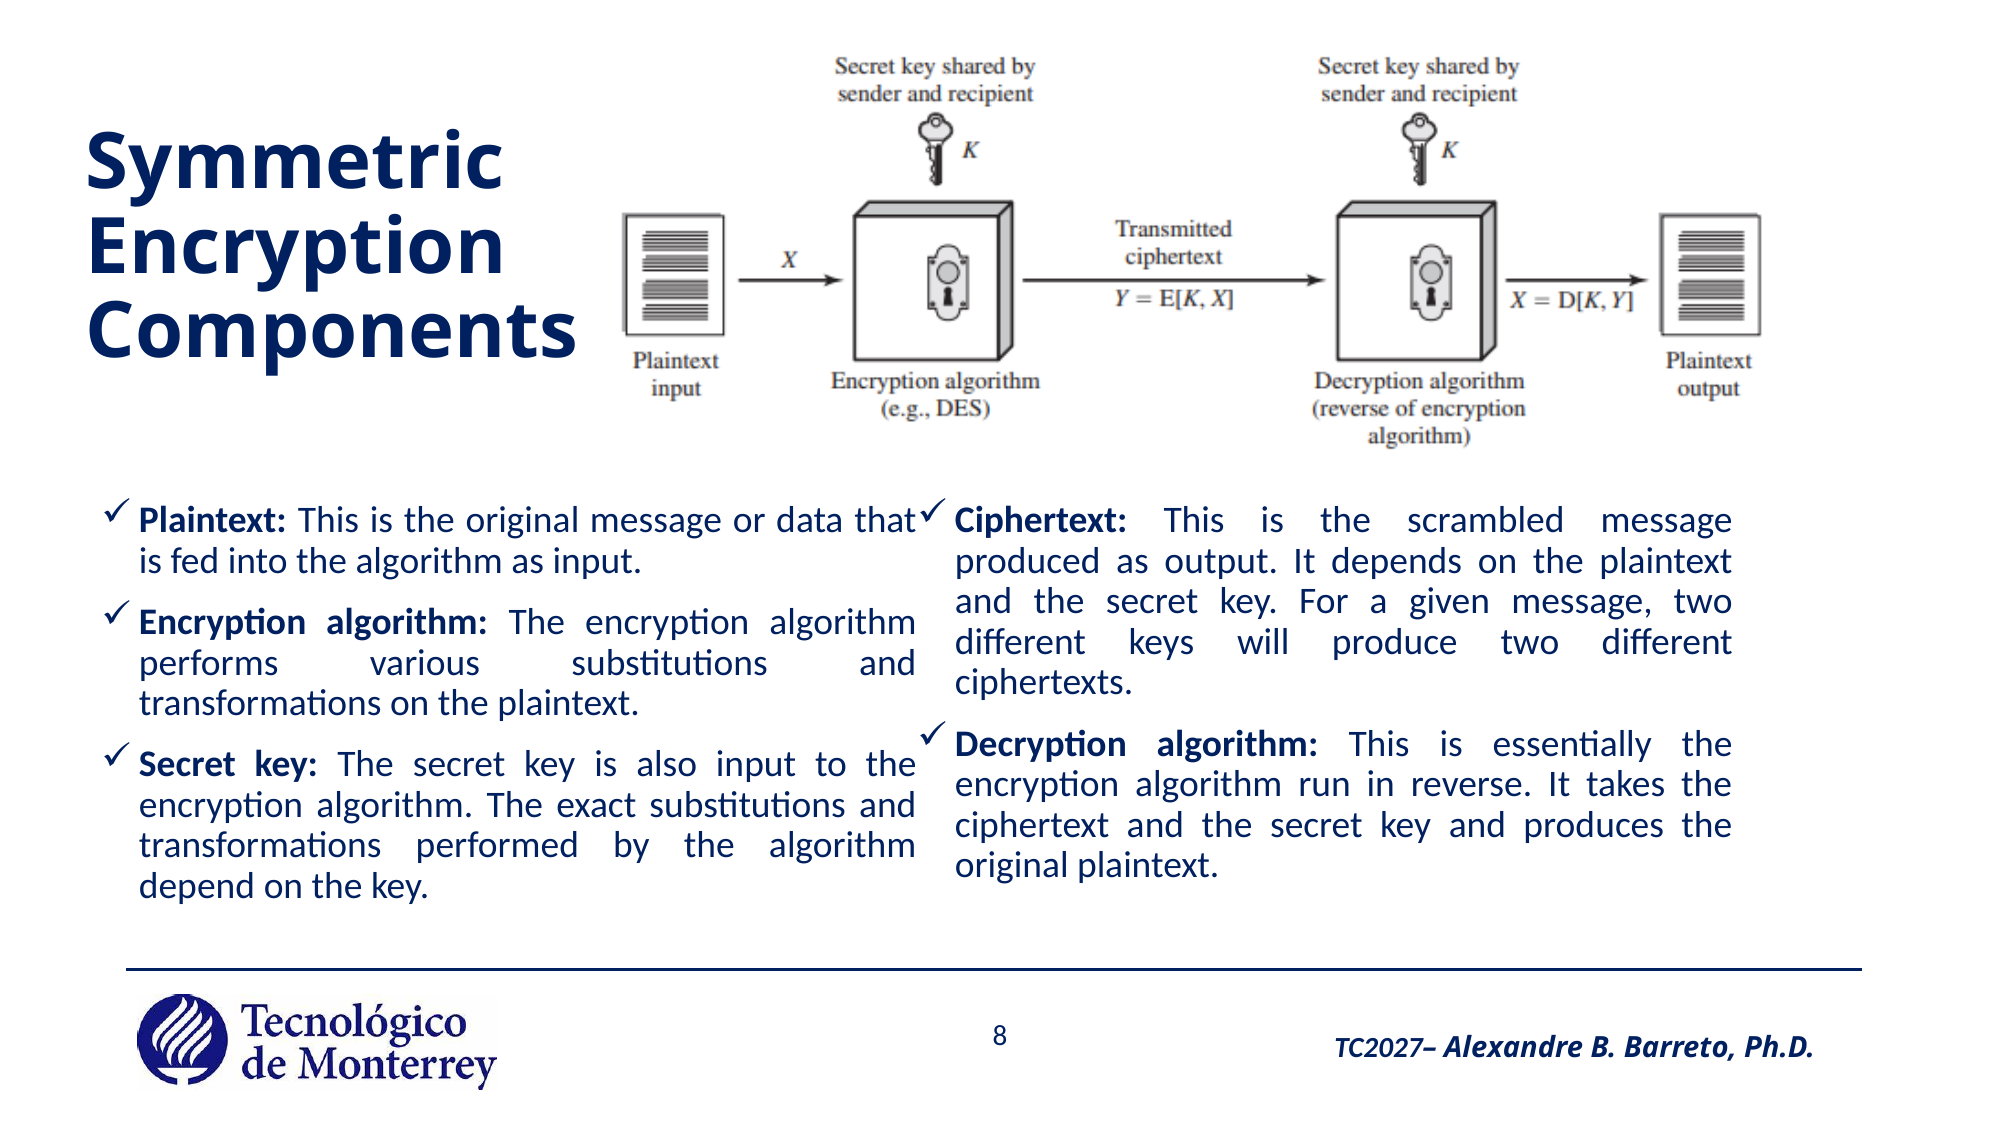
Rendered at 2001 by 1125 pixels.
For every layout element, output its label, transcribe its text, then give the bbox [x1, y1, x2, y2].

picture [584, 32, 1842, 462]
picture [137, 994, 497, 1090]
list Plaintext: This is the original message or data that is fed into the algorithm as input. Encryption algorithm: The encryption algorithm performs various substitutions and transformations on the plaintext. Secret key: The secret key is also input to the encryption algorithm. The exact substitutions and transformations performed by the algorithm depend on the key. Ciphertext: This is the scrambled message produced as output. It depends on the plaintext and the secret key. For a given message, two different keys will produce two different ciphertexts. Decryption algorithm: This is essentially the encryption algorithm run in reverse. It takes the ciphertext and the secret key and produces the original plaintext. [86, 493, 1749, 923]
title Symmetric Encryption Components [70, 113, 584, 383]
